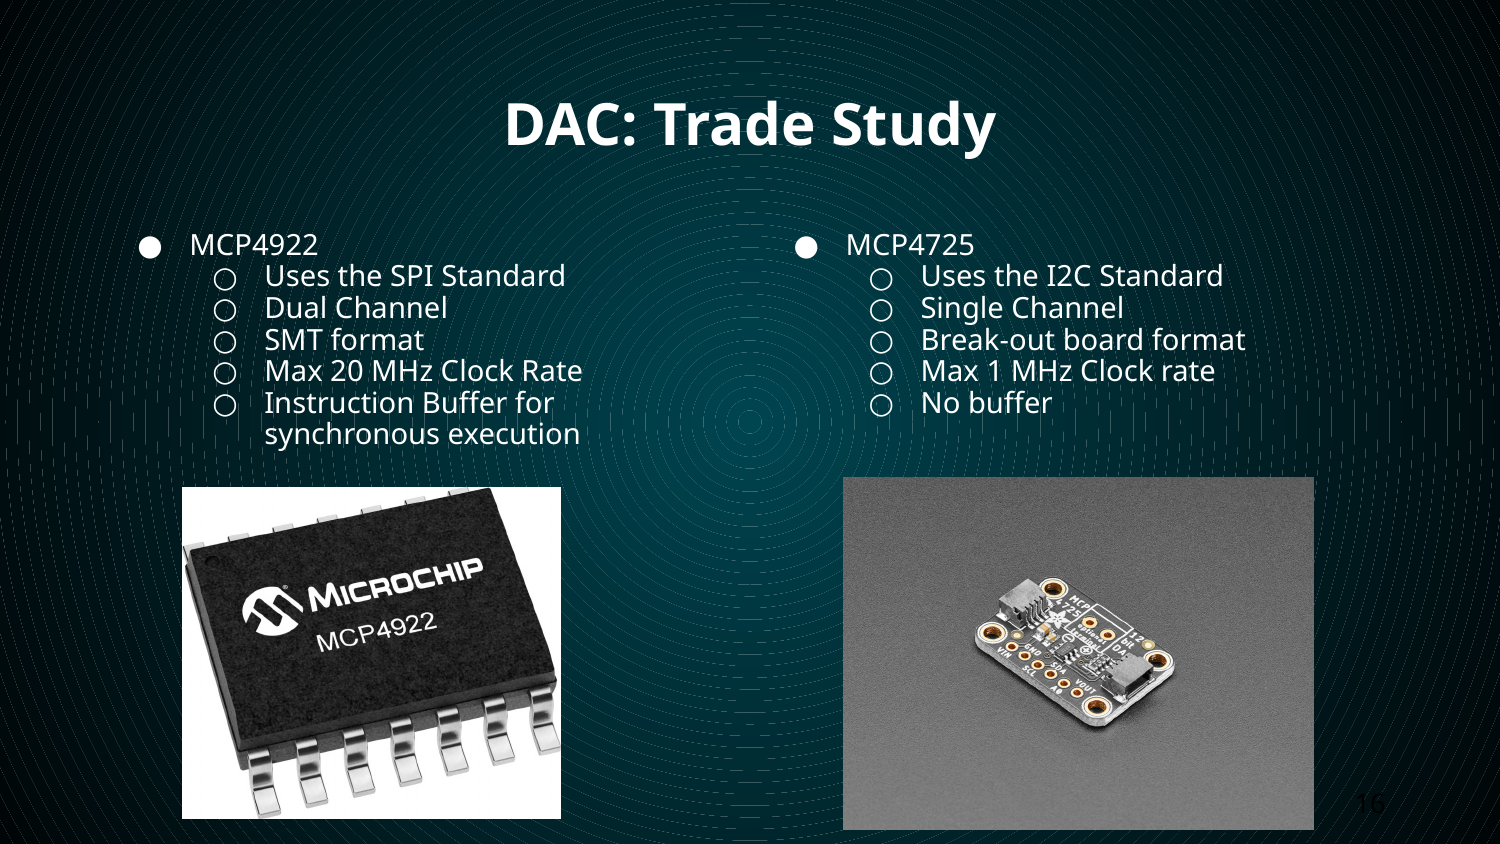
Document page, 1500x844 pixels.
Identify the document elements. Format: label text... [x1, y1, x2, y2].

slide_number ‹#› [1318, 782, 1397, 827]
title DAC: Trade Study [103, 44, 1397, 208]
picture [182, 487, 562, 820]
list MCP4922 Uses the SPI Standard Dual Channel SMT format Max 20 MHz Clock Rate Instruction Buffer for synchronous execution [103, 224, 741, 760]
picture [842, 476, 1314, 831]
list MCP4725 Uses the I2C Standard Single Channel Break-out board format Max 1 MHz Clock rate No buffer [759, 224, 1397, 760]
